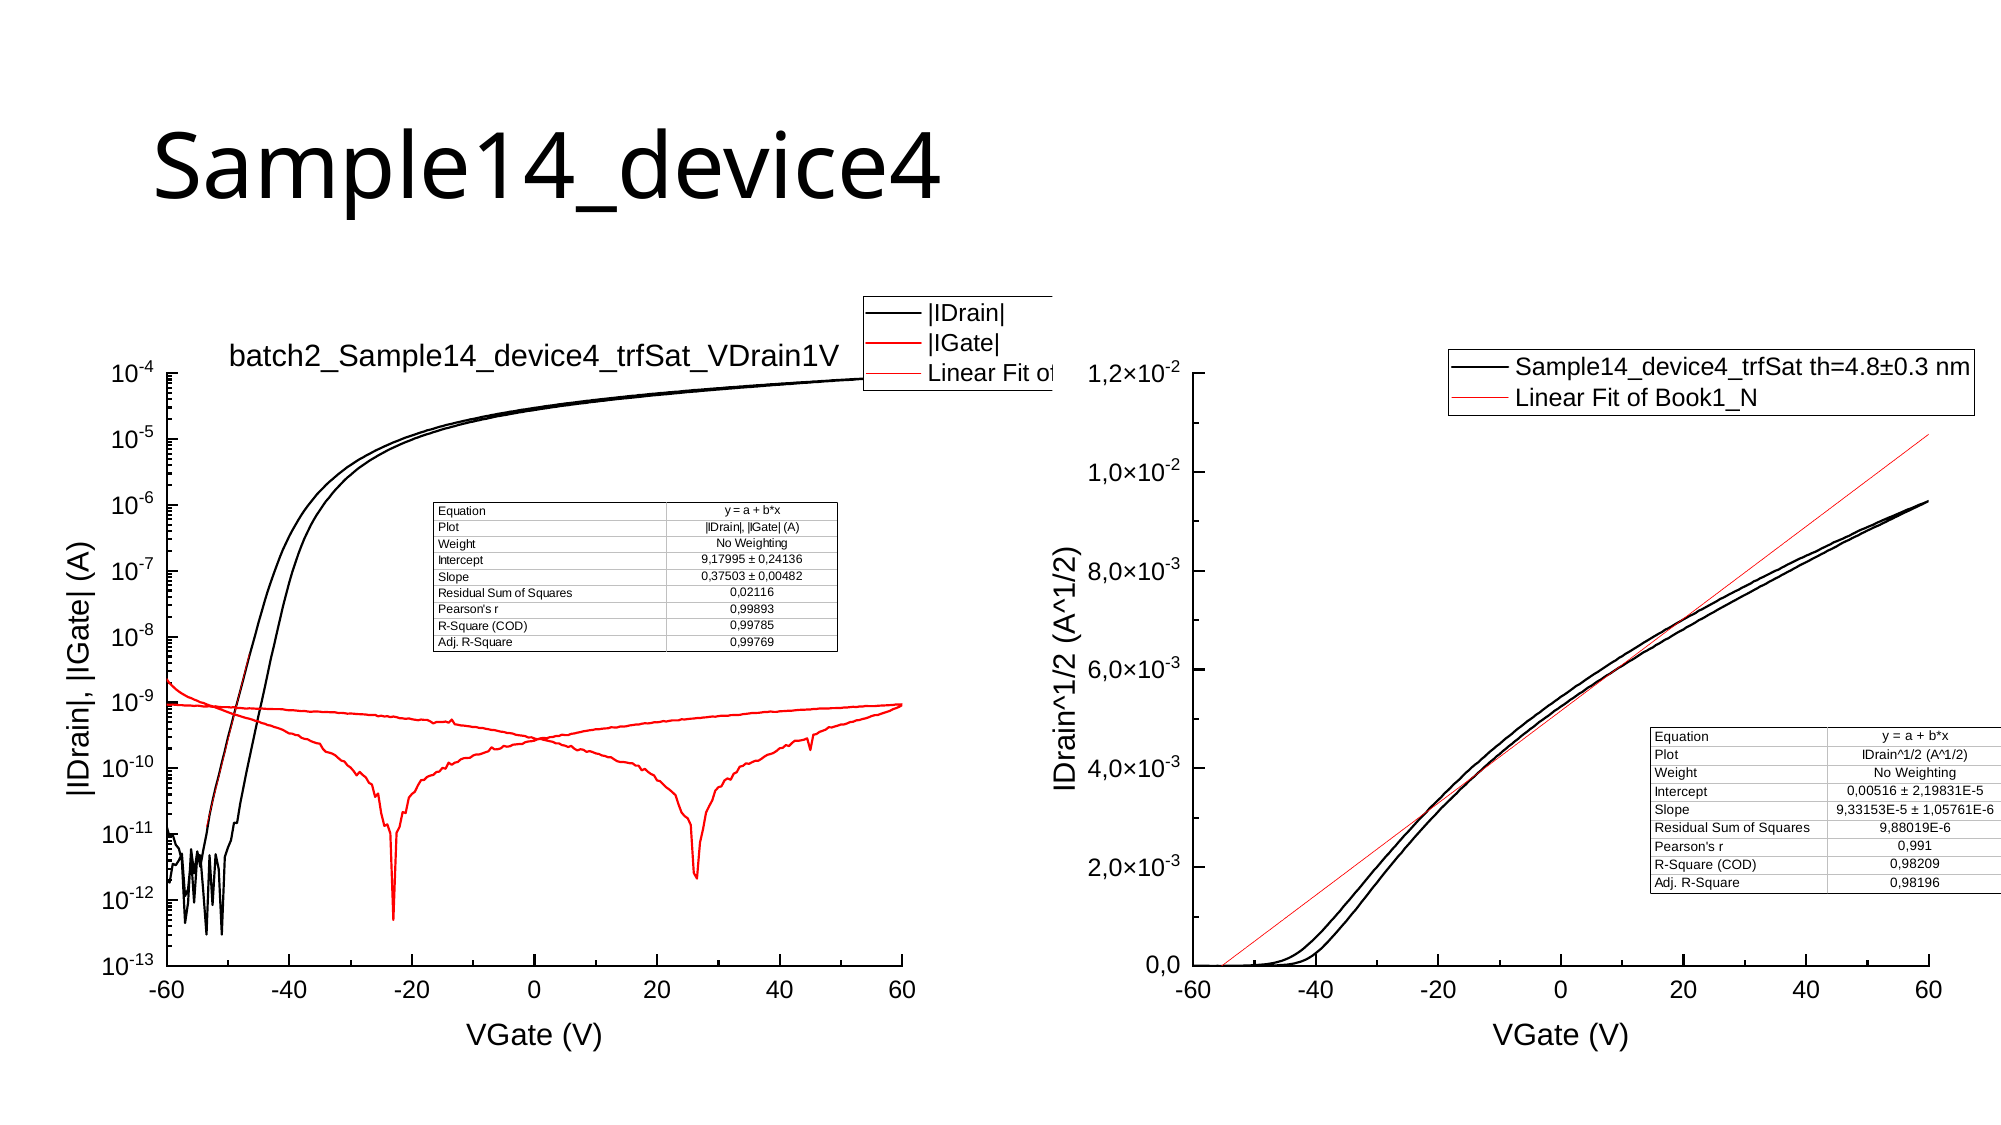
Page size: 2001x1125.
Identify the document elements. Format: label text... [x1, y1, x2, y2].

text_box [0, 277, 1054, 1105]
title Sample14_device4 [137, 59, 1863, 277]
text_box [1054, 277, 2000, 1105]
